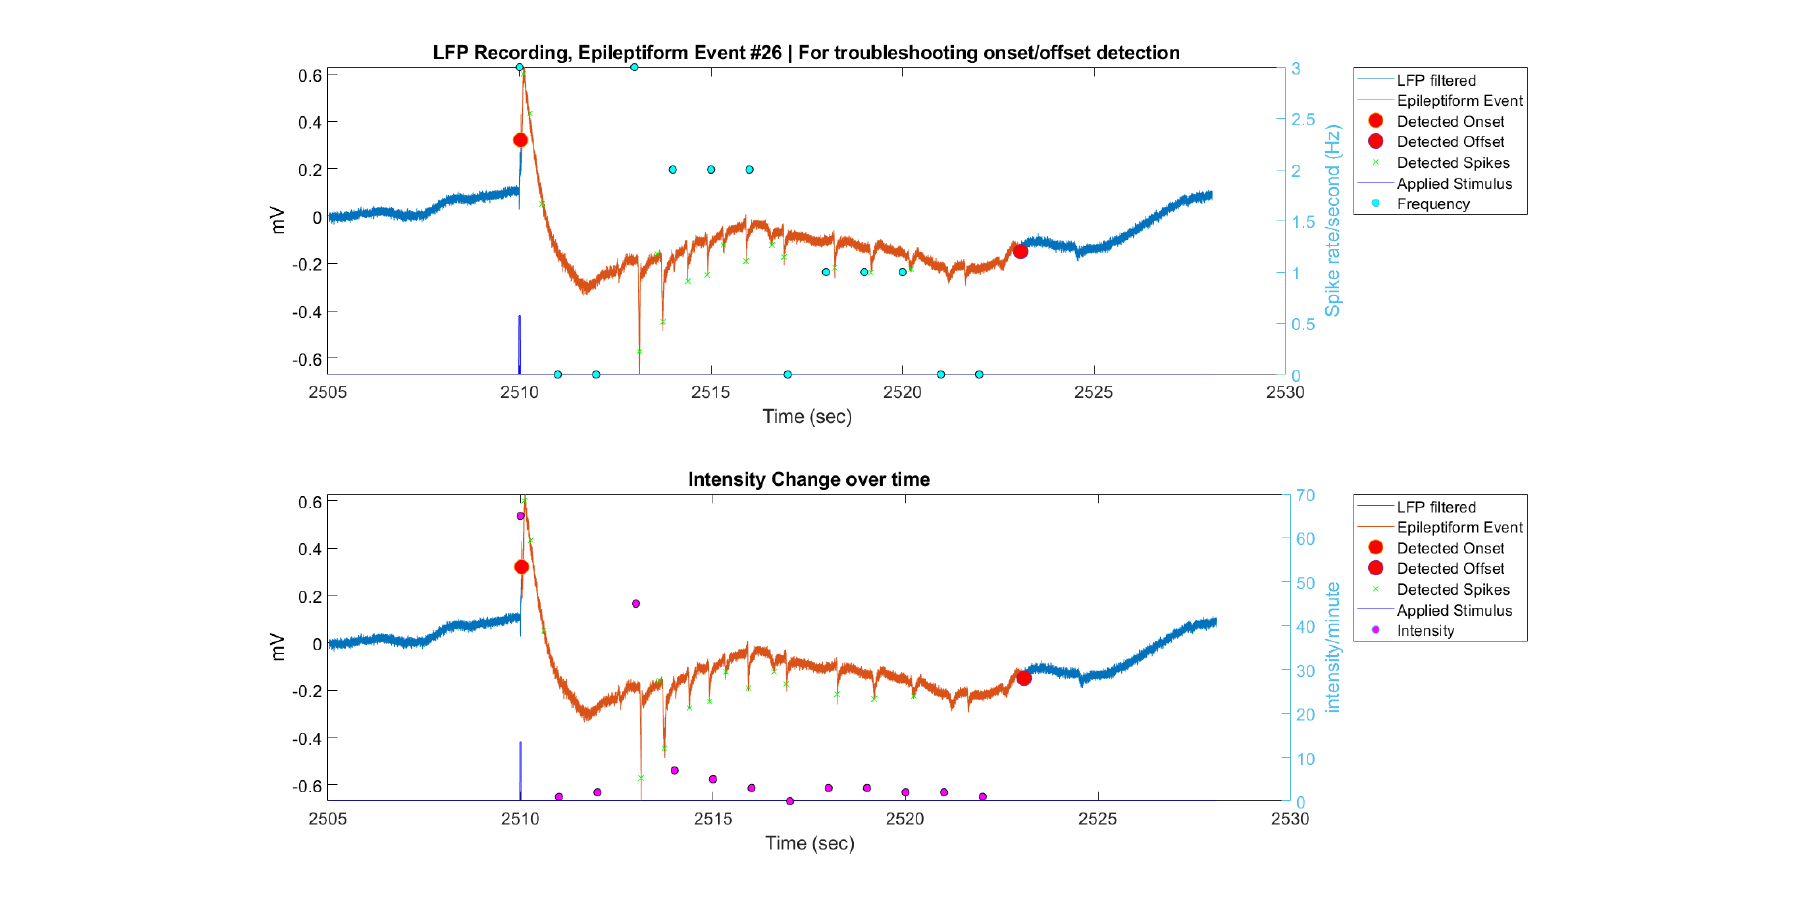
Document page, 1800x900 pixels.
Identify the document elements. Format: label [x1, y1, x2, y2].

picture [126, 0, 1674, 900]
